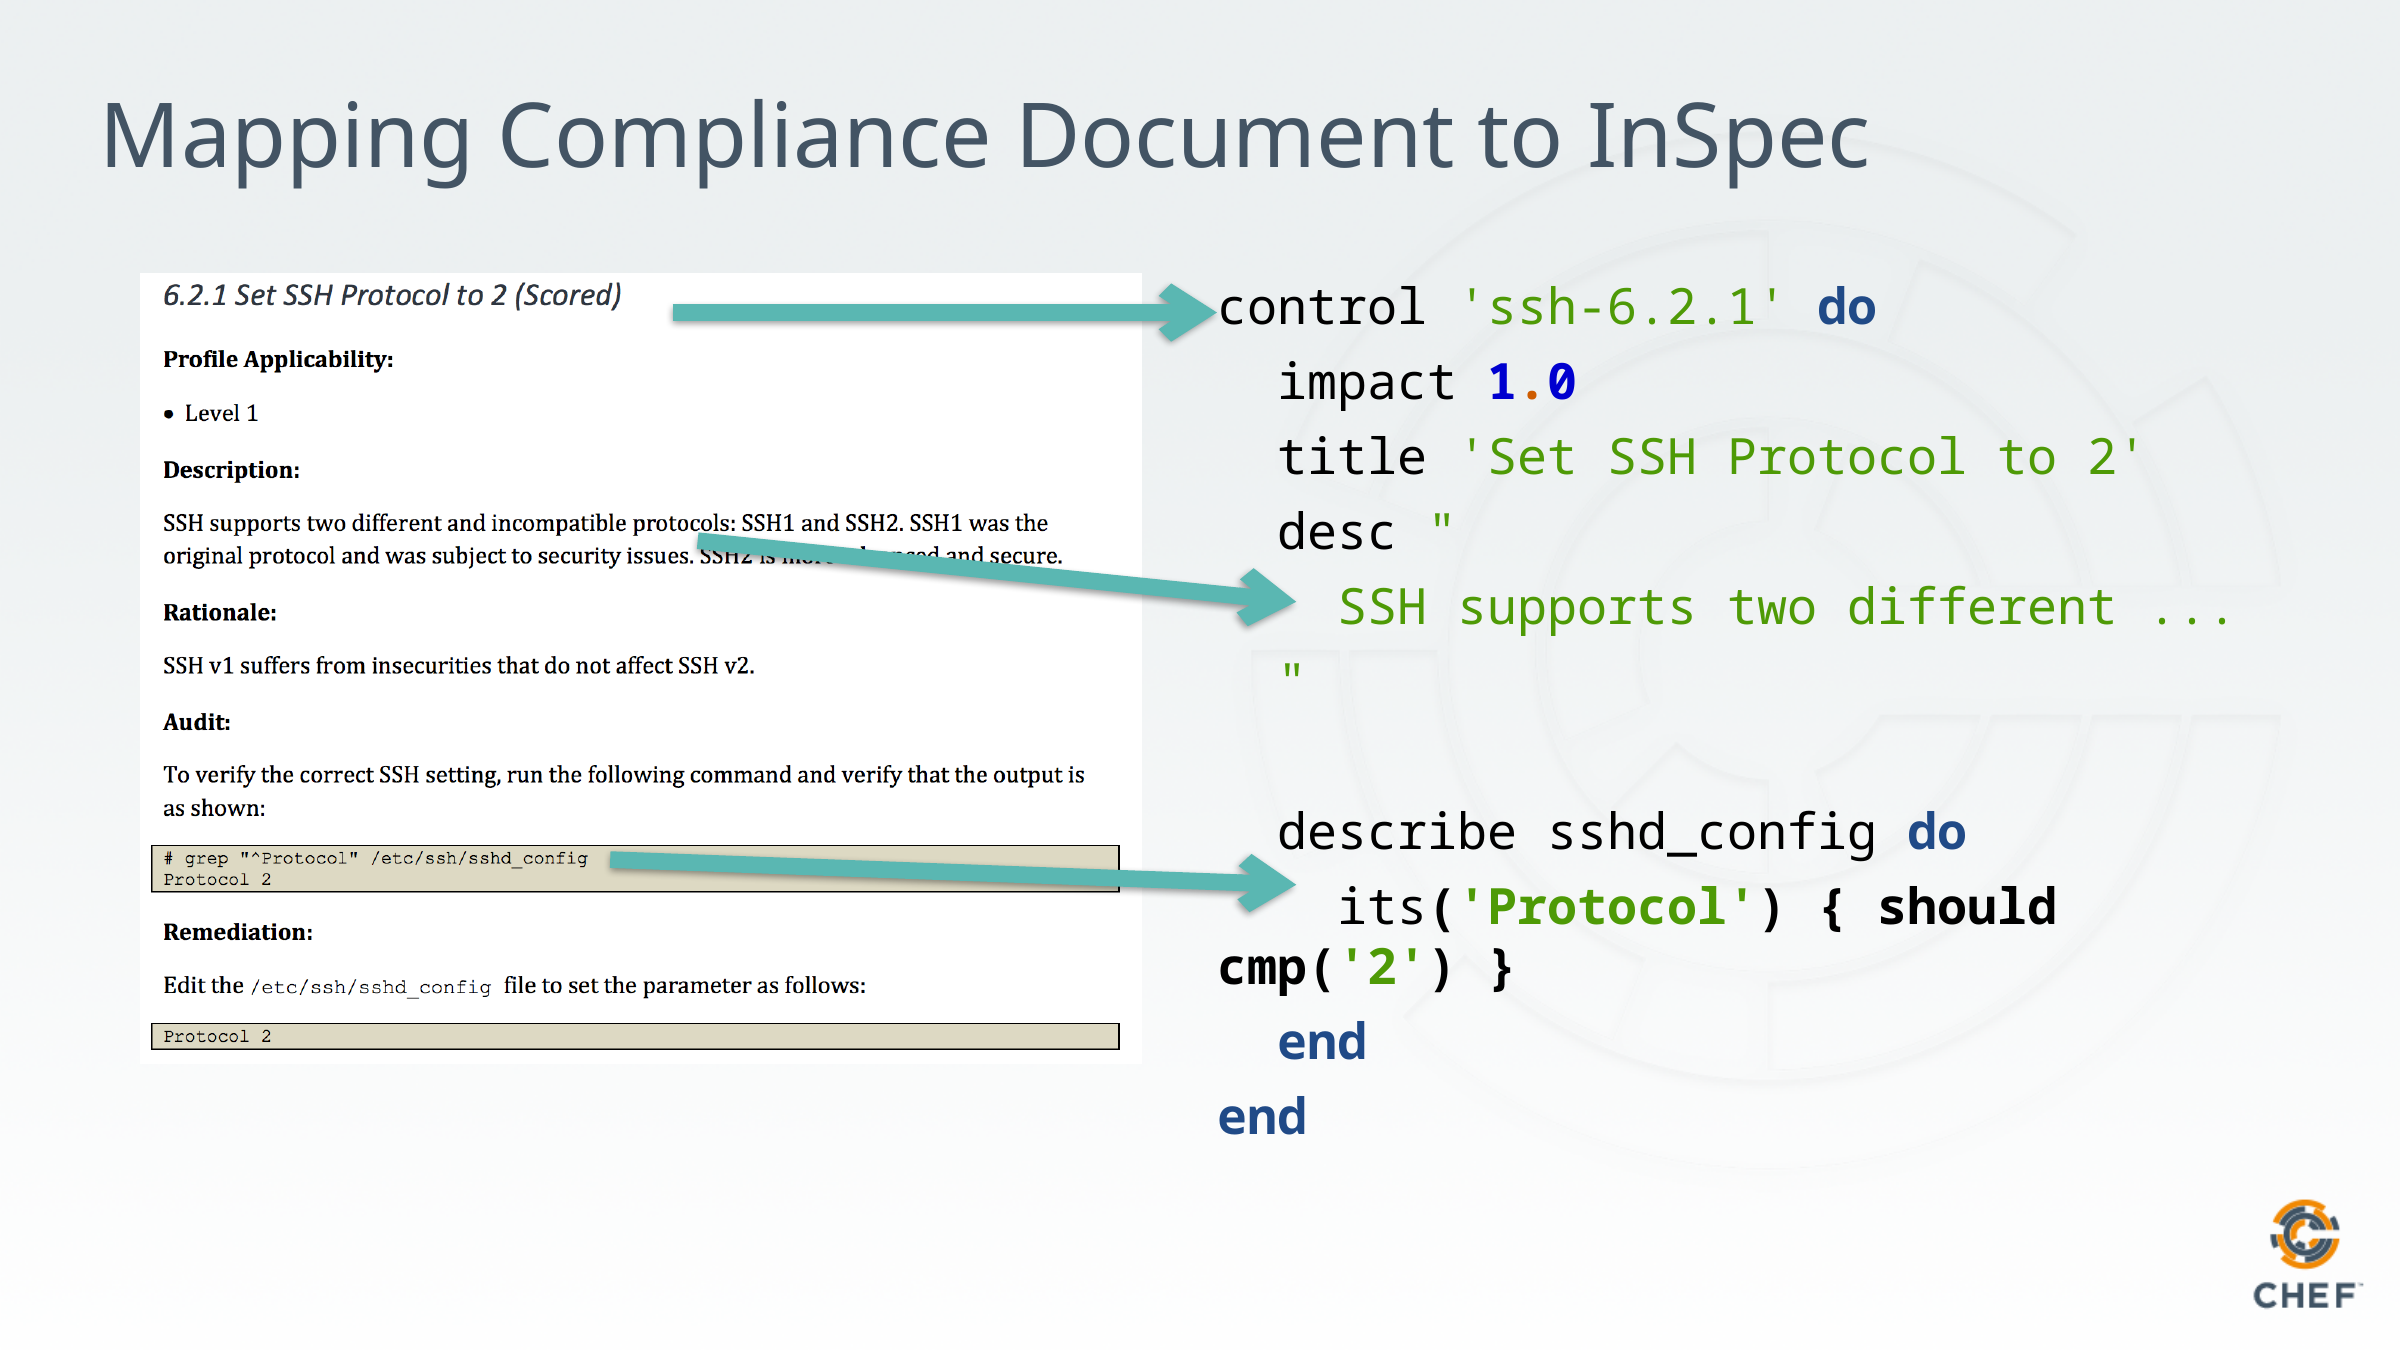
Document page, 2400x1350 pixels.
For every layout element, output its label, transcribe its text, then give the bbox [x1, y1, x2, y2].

list control 'ssh-6.2.1' do impact 1.0 title 'Set SSH Protocol to 2' desc " SSH supports two different ... " describe sshd_config do its('Protocol') { should cmp('2') } end end [1217, 274, 2300, 1064]
title Mapping Compliance Document to InSpec [99, 90, 2300, 190]
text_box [610, 859, 1297, 885]
picture [0, 0, 2400, 1350]
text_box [697, 540, 1297, 603]
